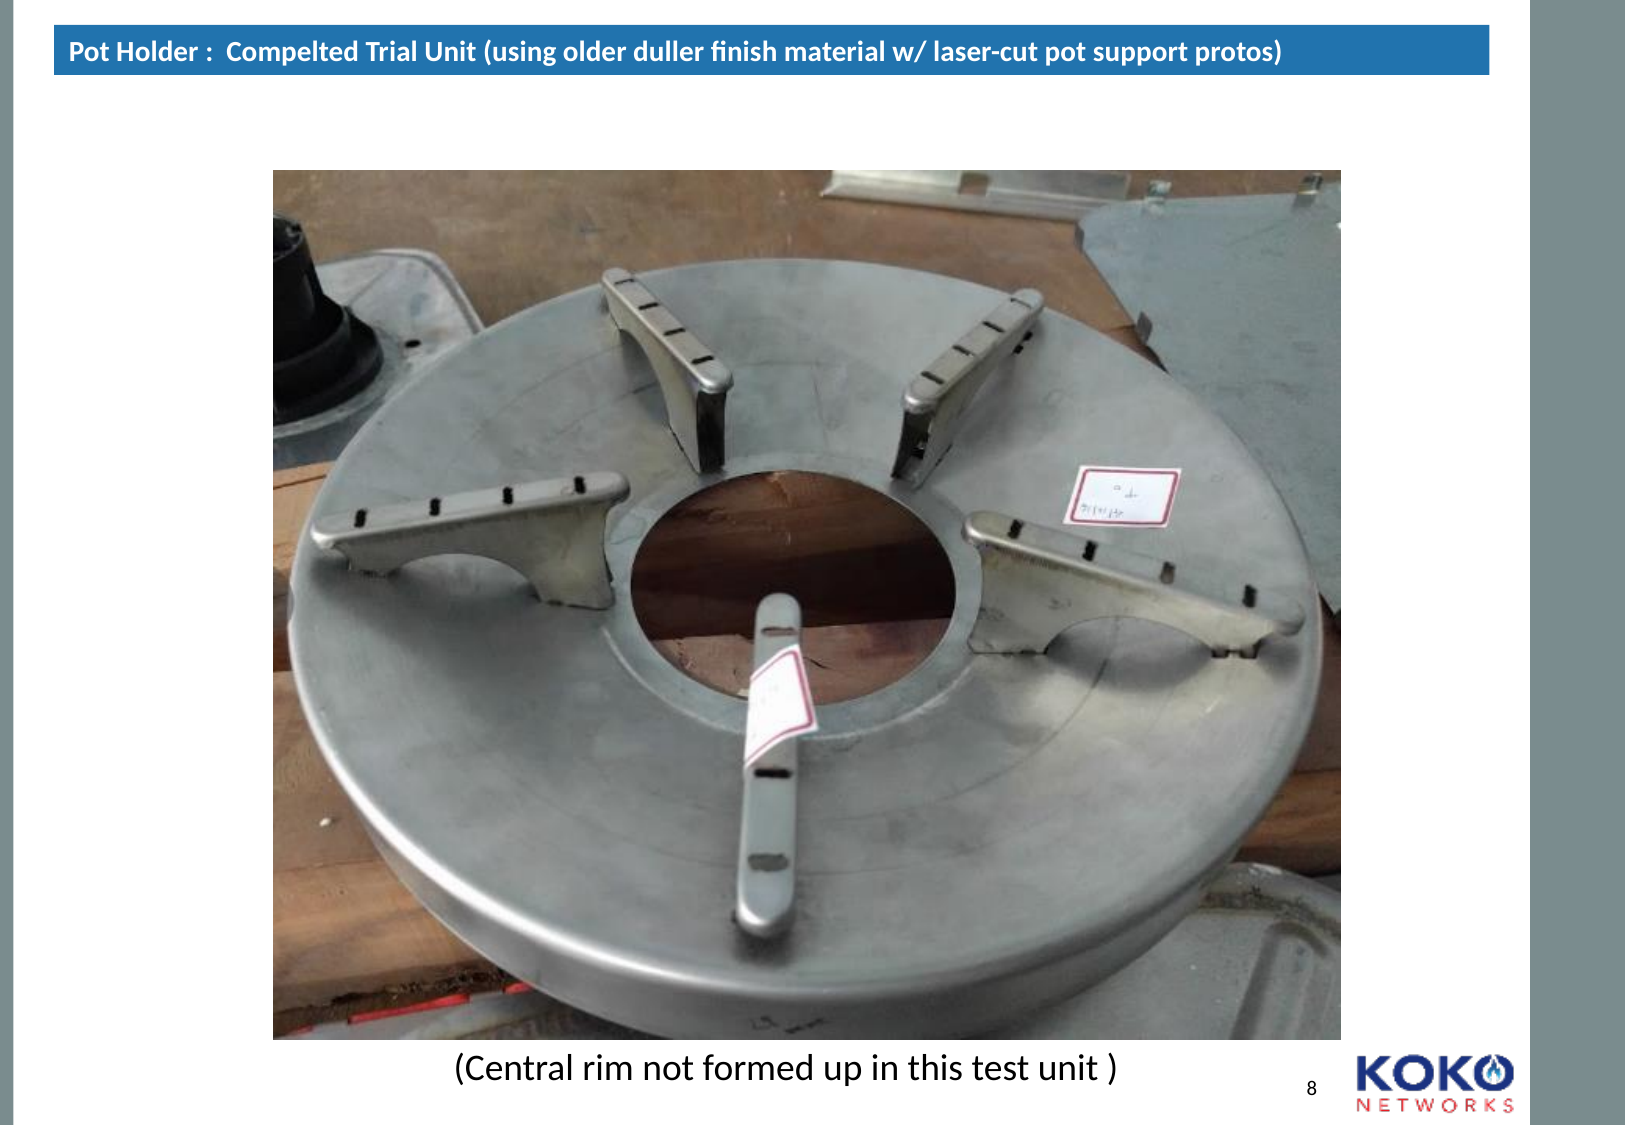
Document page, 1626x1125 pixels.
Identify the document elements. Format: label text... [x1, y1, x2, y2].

slide_number 8 [1155, 1061, 1332, 1112]
list Pot Holder : Compelted Trial Unit (using older duller finish material w/ laser-cut pot support protos) [54, 24, 1490, 75]
picture [273, 169, 1541, 1125]
text_box (Central rim not formed up in this test unit ) [438, 1053, 1134, 1096]
